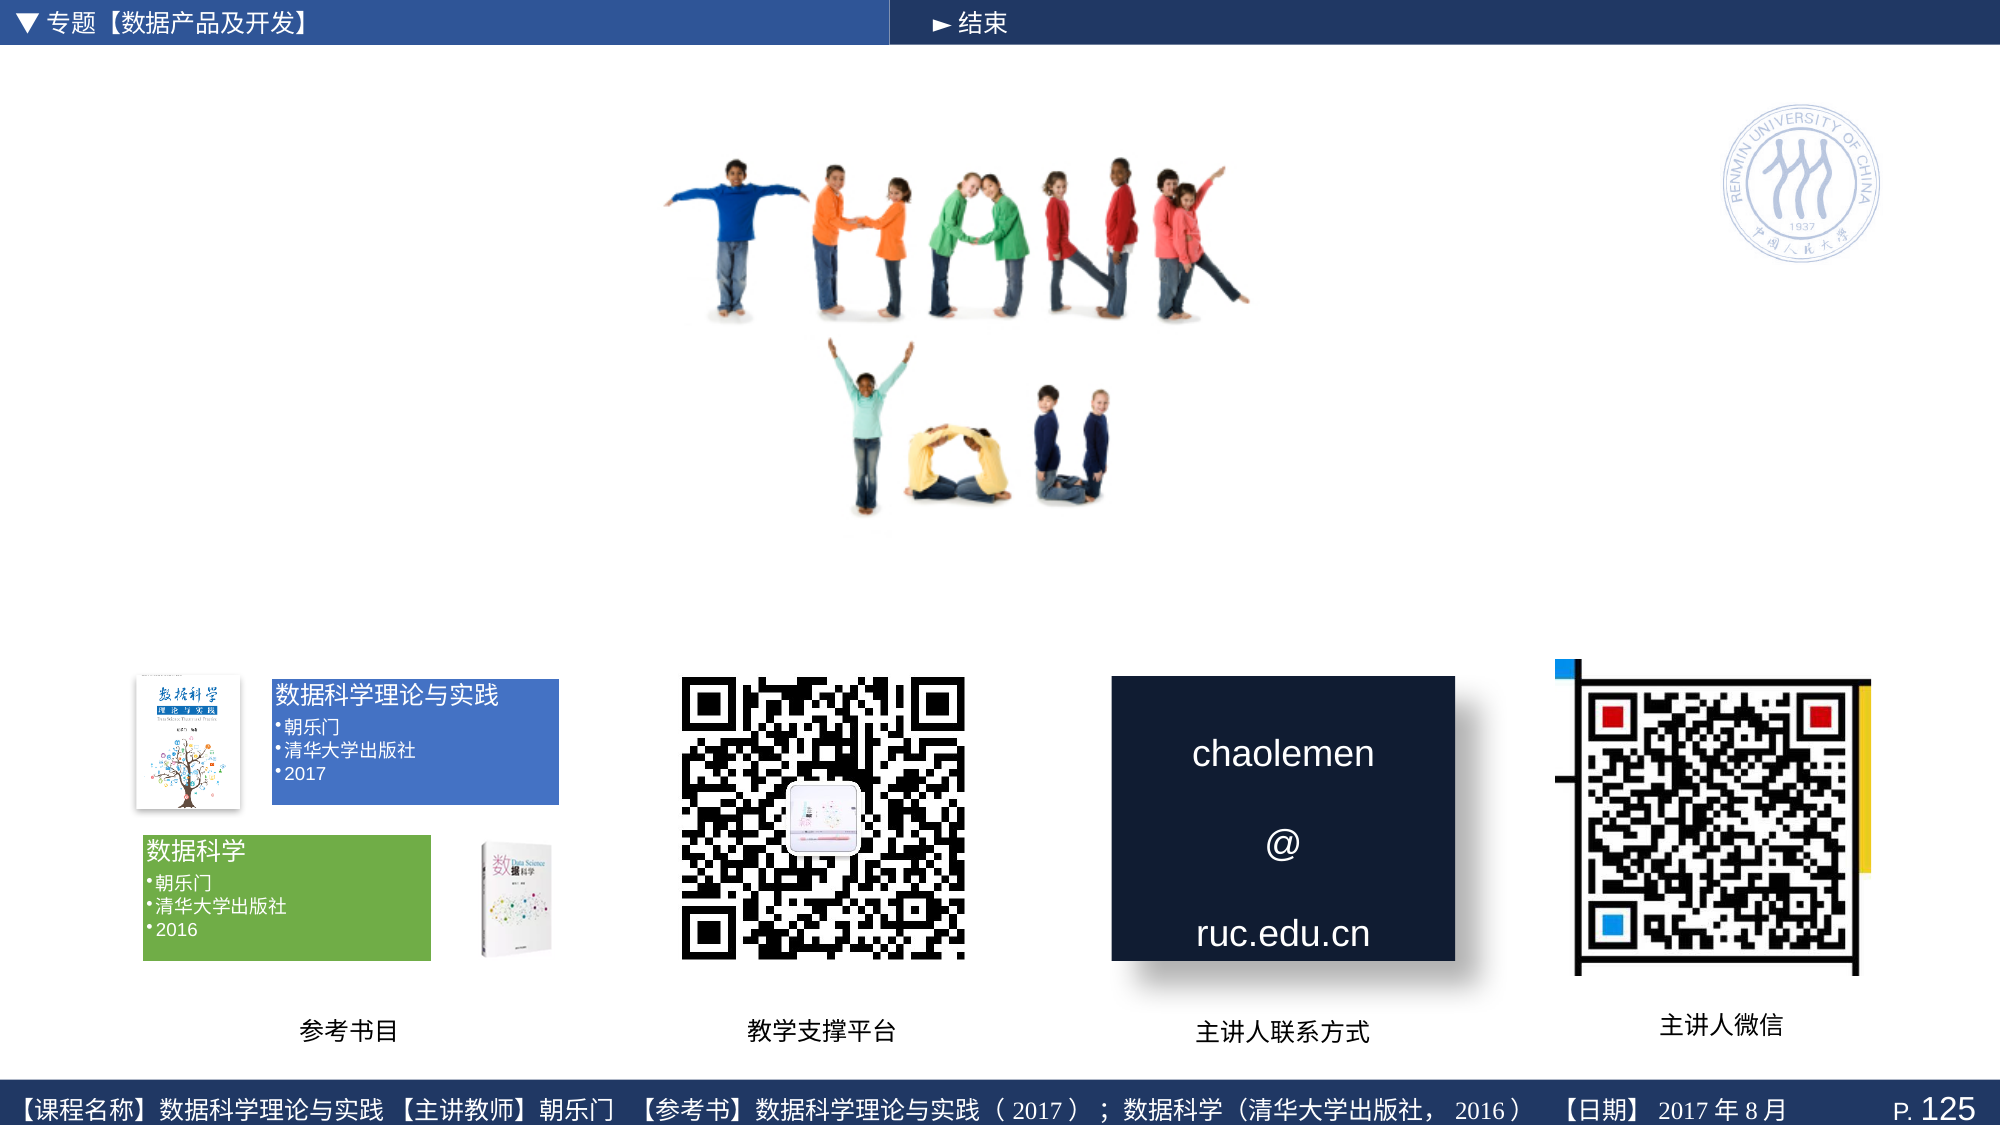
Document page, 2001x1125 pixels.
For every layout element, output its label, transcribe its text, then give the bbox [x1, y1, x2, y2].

text_box chaolemen @ ruc.edu.cn [1108, 672, 1459, 965]
text_box 参考书目 [220, 1008, 480, 1053]
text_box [129, 640, 571, 1000]
text_box 主讲人联系方式 [1154, 1009, 1413, 1055]
picture [659, 654, 987, 982]
text_box 主讲人微信 [1592, 1002, 1852, 1047]
text_box 教学支撑平台 [659, 1008, 987, 1053]
list ▼专题【数据产品及开发】 [0, 0, 725, 43]
picture [633, 113, 1284, 550]
picture [1555, 659, 1872, 976]
list ►结束 [917, 0, 1493, 36]
